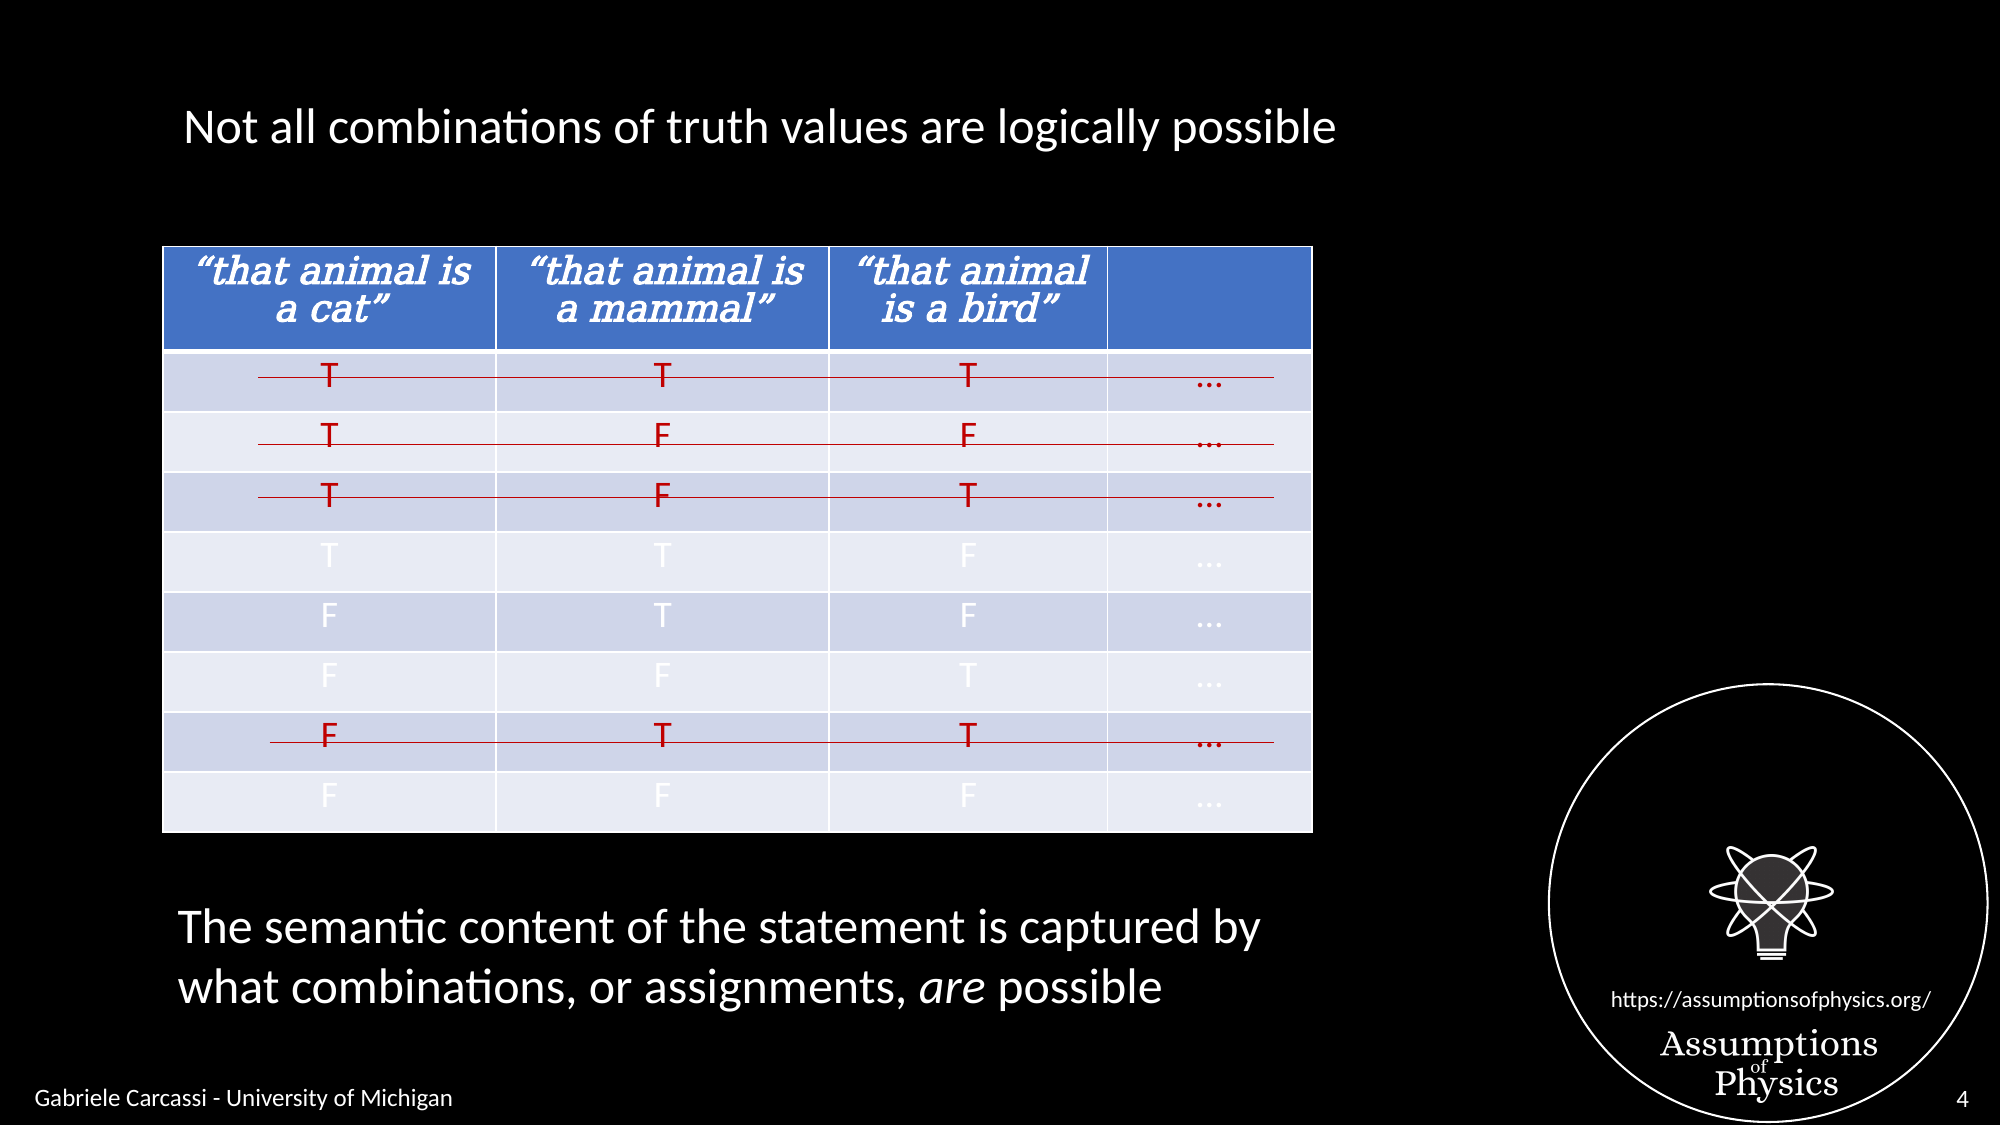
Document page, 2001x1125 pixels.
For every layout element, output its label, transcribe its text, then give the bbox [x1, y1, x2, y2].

text_box The semantic content of the statement is captured by what combinations, or assignments, are possible [162, 886, 1312, 1021]
picture [1660, 1029, 1877, 1103]
picture [1709, 846, 1834, 960]
slide_number 4 [1893, 1078, 1985, 1116]
text_box Not all combinations of truth values are logically possible [168, 85, 1353, 161]
footer Gabriele Carcassi - University of Michigan [19, 1077, 999, 1116]
